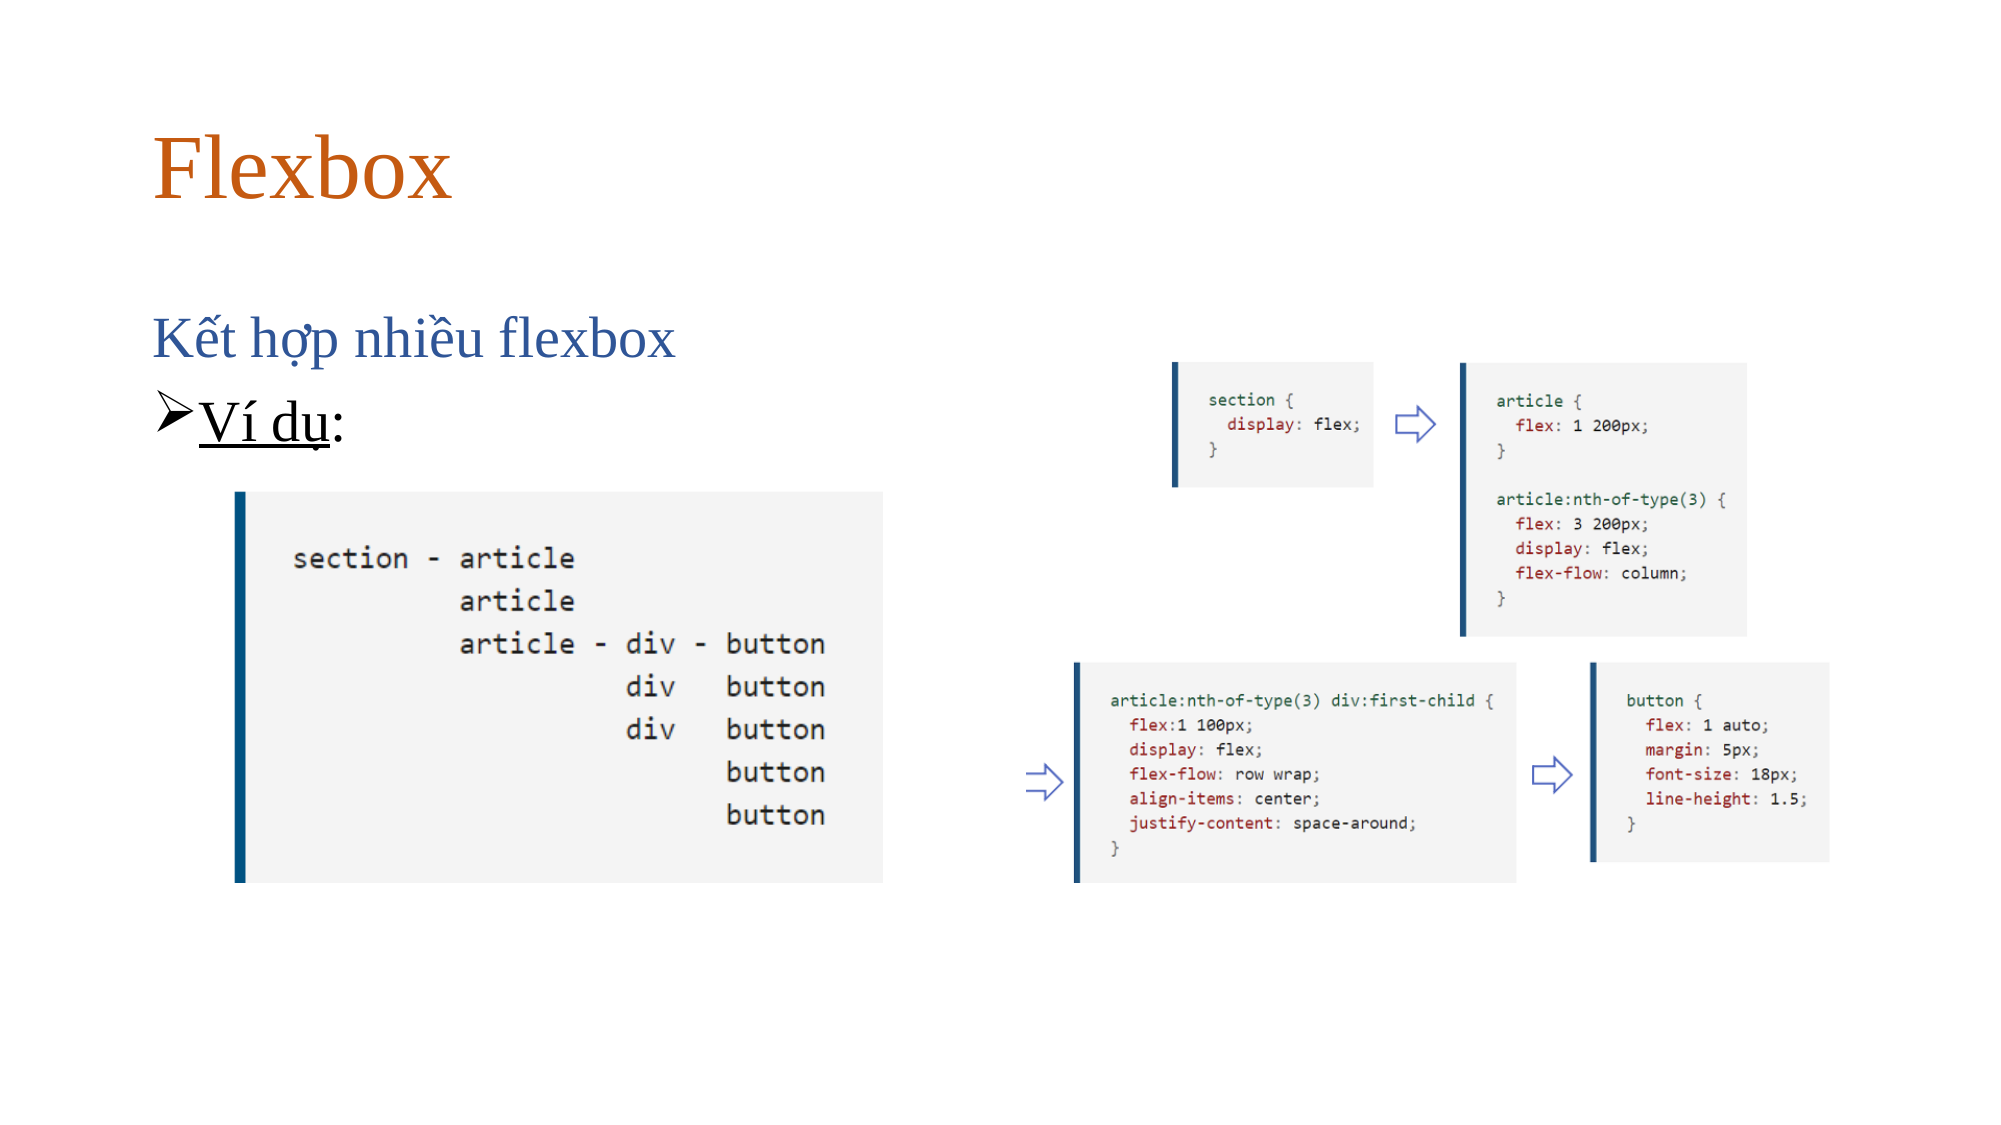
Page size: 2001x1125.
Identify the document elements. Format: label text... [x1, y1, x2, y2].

picture [1026, 359, 1842, 883]
list Kết hợp nhiều flexbox Ví dụ: [137, 299, 1863, 1014]
title Flexbox [137, 59, 1863, 278]
picture [232, 489, 883, 883]
